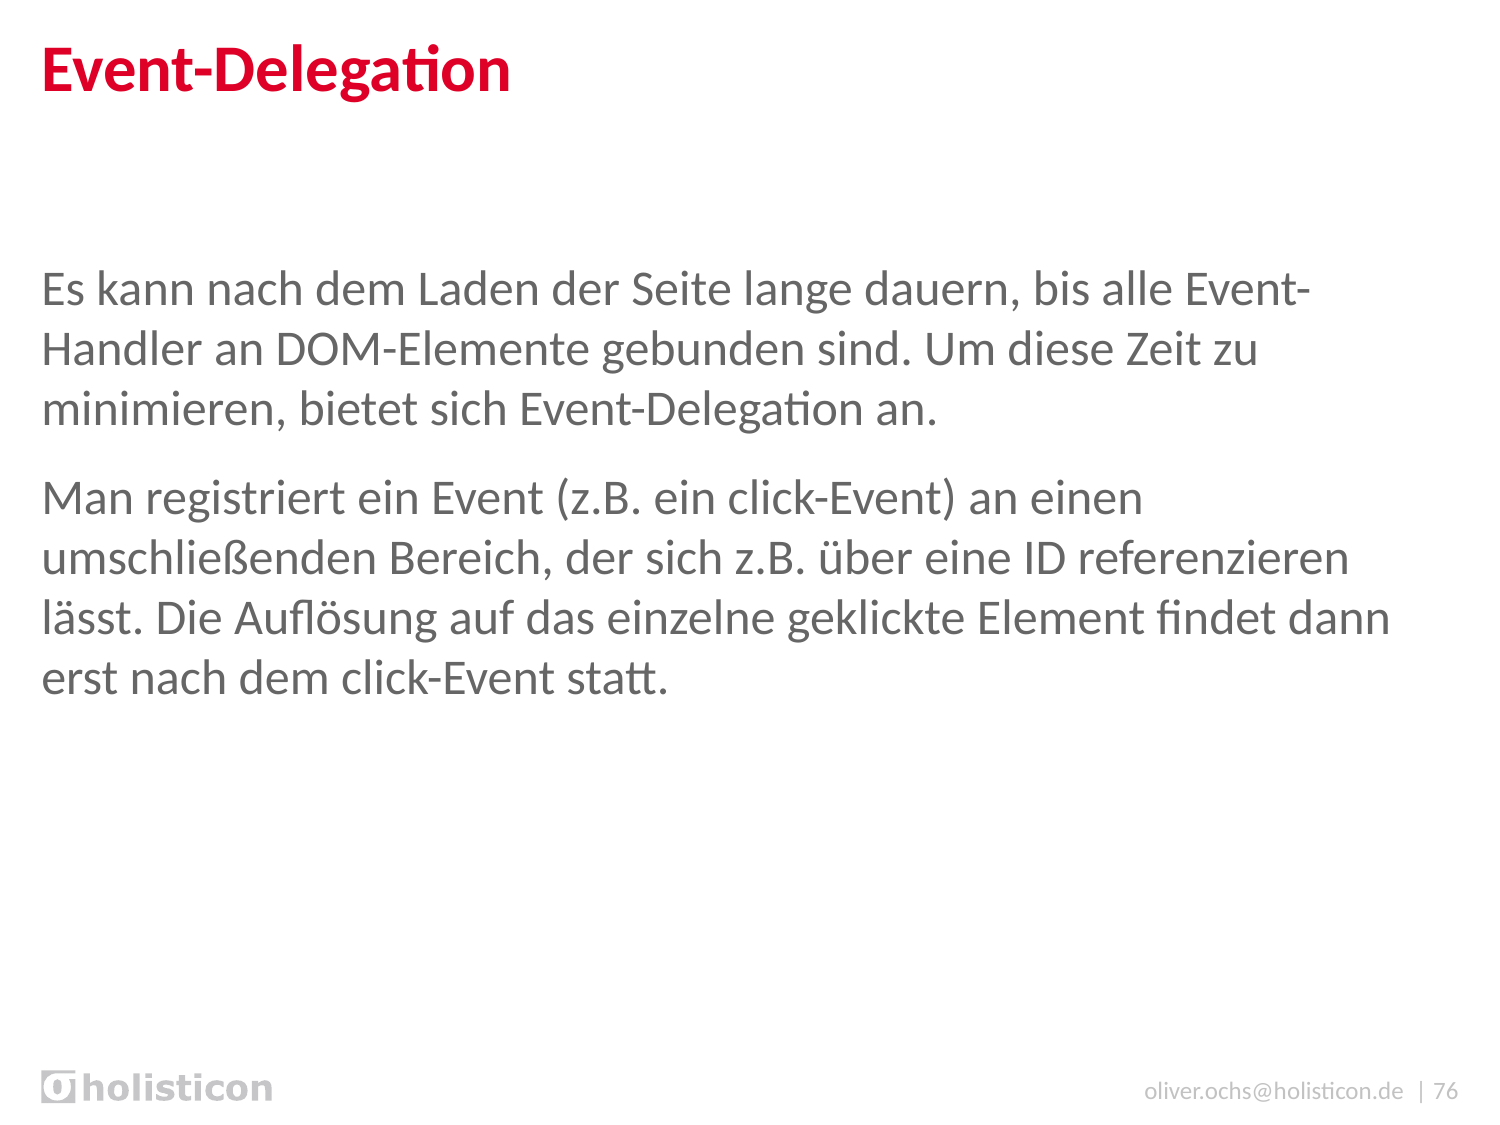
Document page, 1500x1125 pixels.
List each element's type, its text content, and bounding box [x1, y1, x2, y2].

list Es kann nach dem Laden der Seite lange dauern, bis alle Event-Handler an DOM-Elemente gebunden sind. Um diese Zeit zu minimieren, bietet sich Event-Delegation an. Man registriert ein Event (z.B. ein click-Event) an einen umschließenden Bereich, der sich z.B. über eine ID referenzieren lässt. Die Auflösung auf das einzelne geklickte Element findet dann erst nach dem click-Event statt. [41, 255, 1436, 973]
title Event-Delegation [41, 24, 1436, 188]
